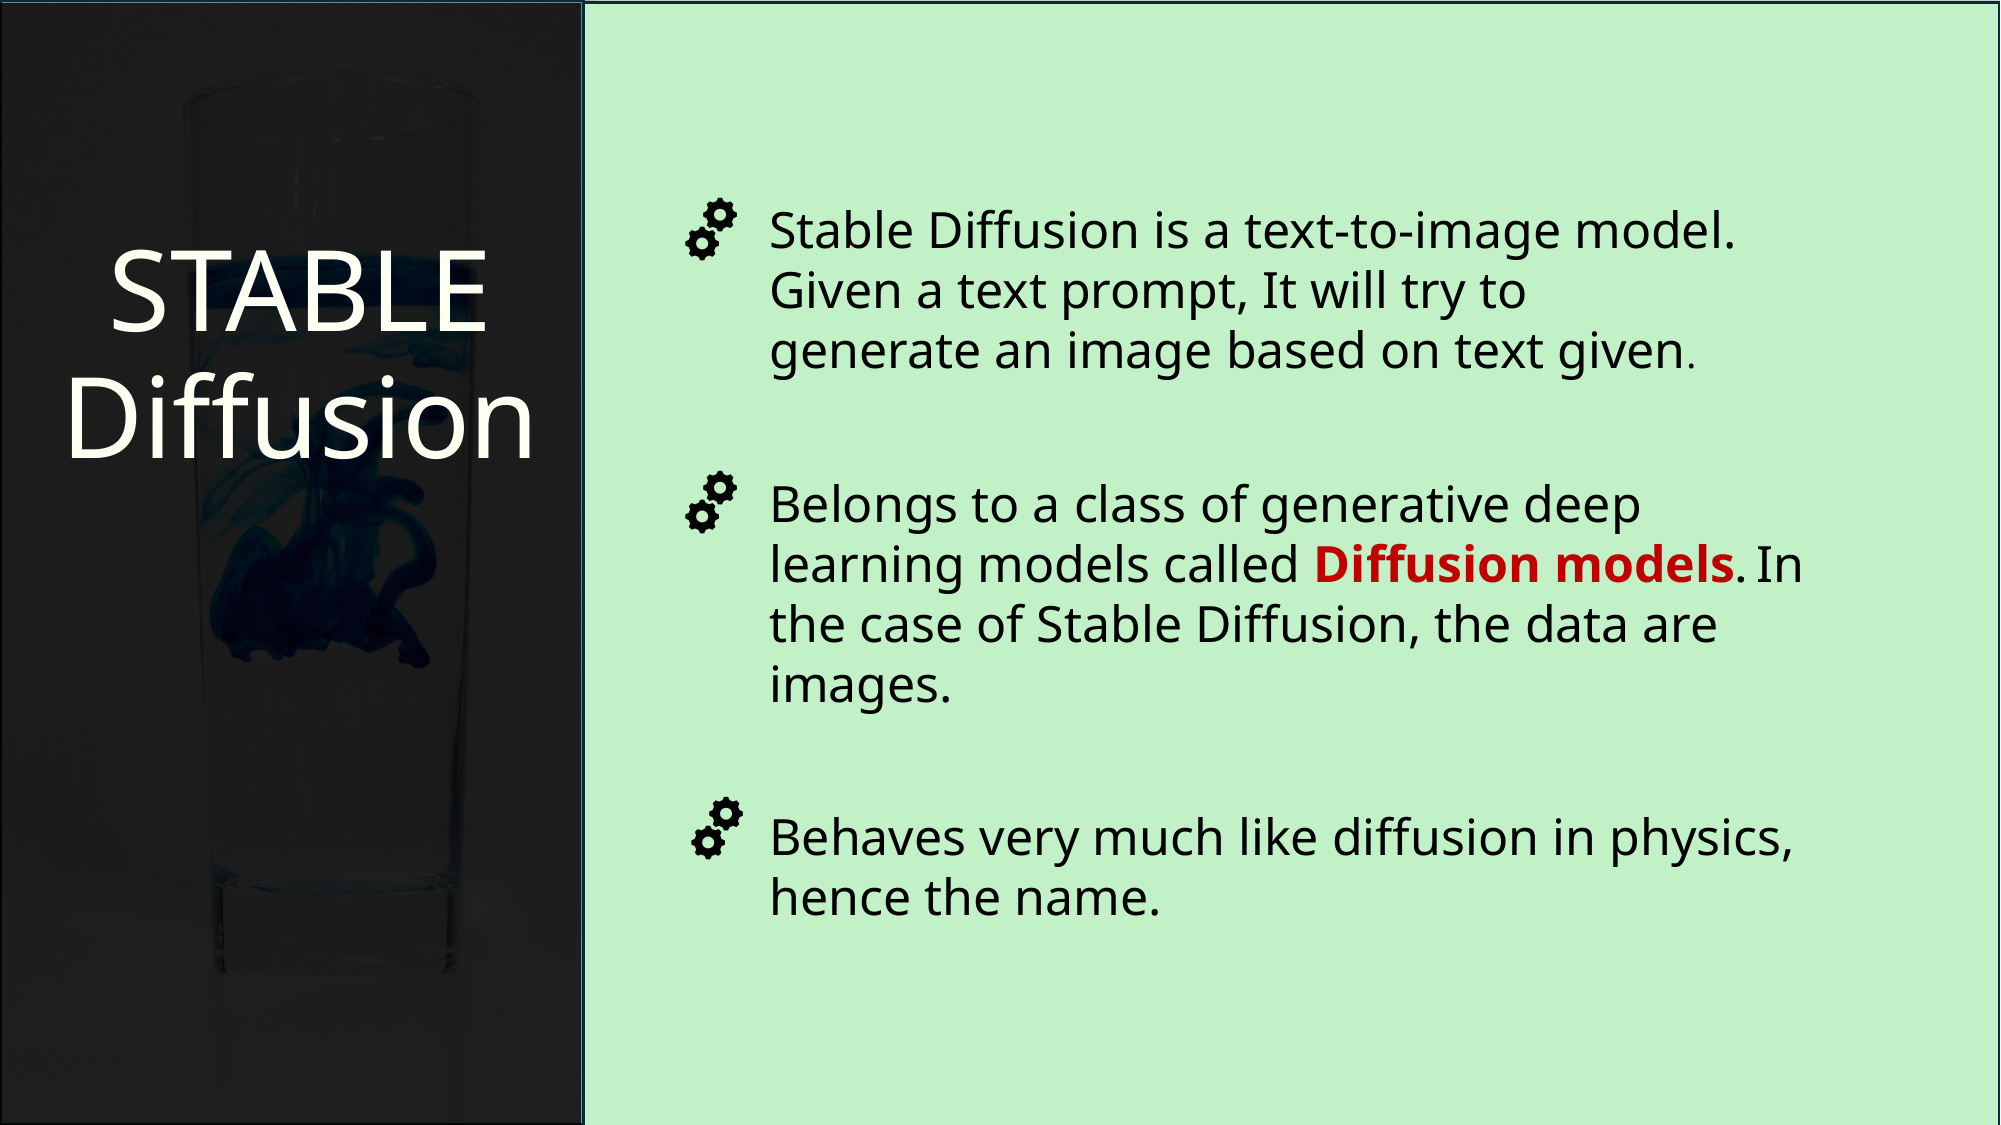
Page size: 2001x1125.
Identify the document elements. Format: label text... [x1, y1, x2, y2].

text_box Belongs to a class of generative deep learning models called Diffusion models. In the case of Stable Diffusion, the data are images. [754, 465, 1827, 765]
text_box STABLE [33, 211, 569, 362]
picture [672, 190, 749, 267]
text_box Stable Diffusion is a text-to-image model. Given a text prompt, It will try to generate an image based on text given. [754, 191, 1762, 386]
picture [673, 464, 750, 541]
text_box Behaves very much like diffusion in physics, hence the name. [754, 797, 1827, 933]
picture [678, 790, 755, 867]
text_box [0, 1, 582, 1125]
text_box Diffusion [40, 338, 561, 489]
text_box [582, 1, 2000, 1125]
